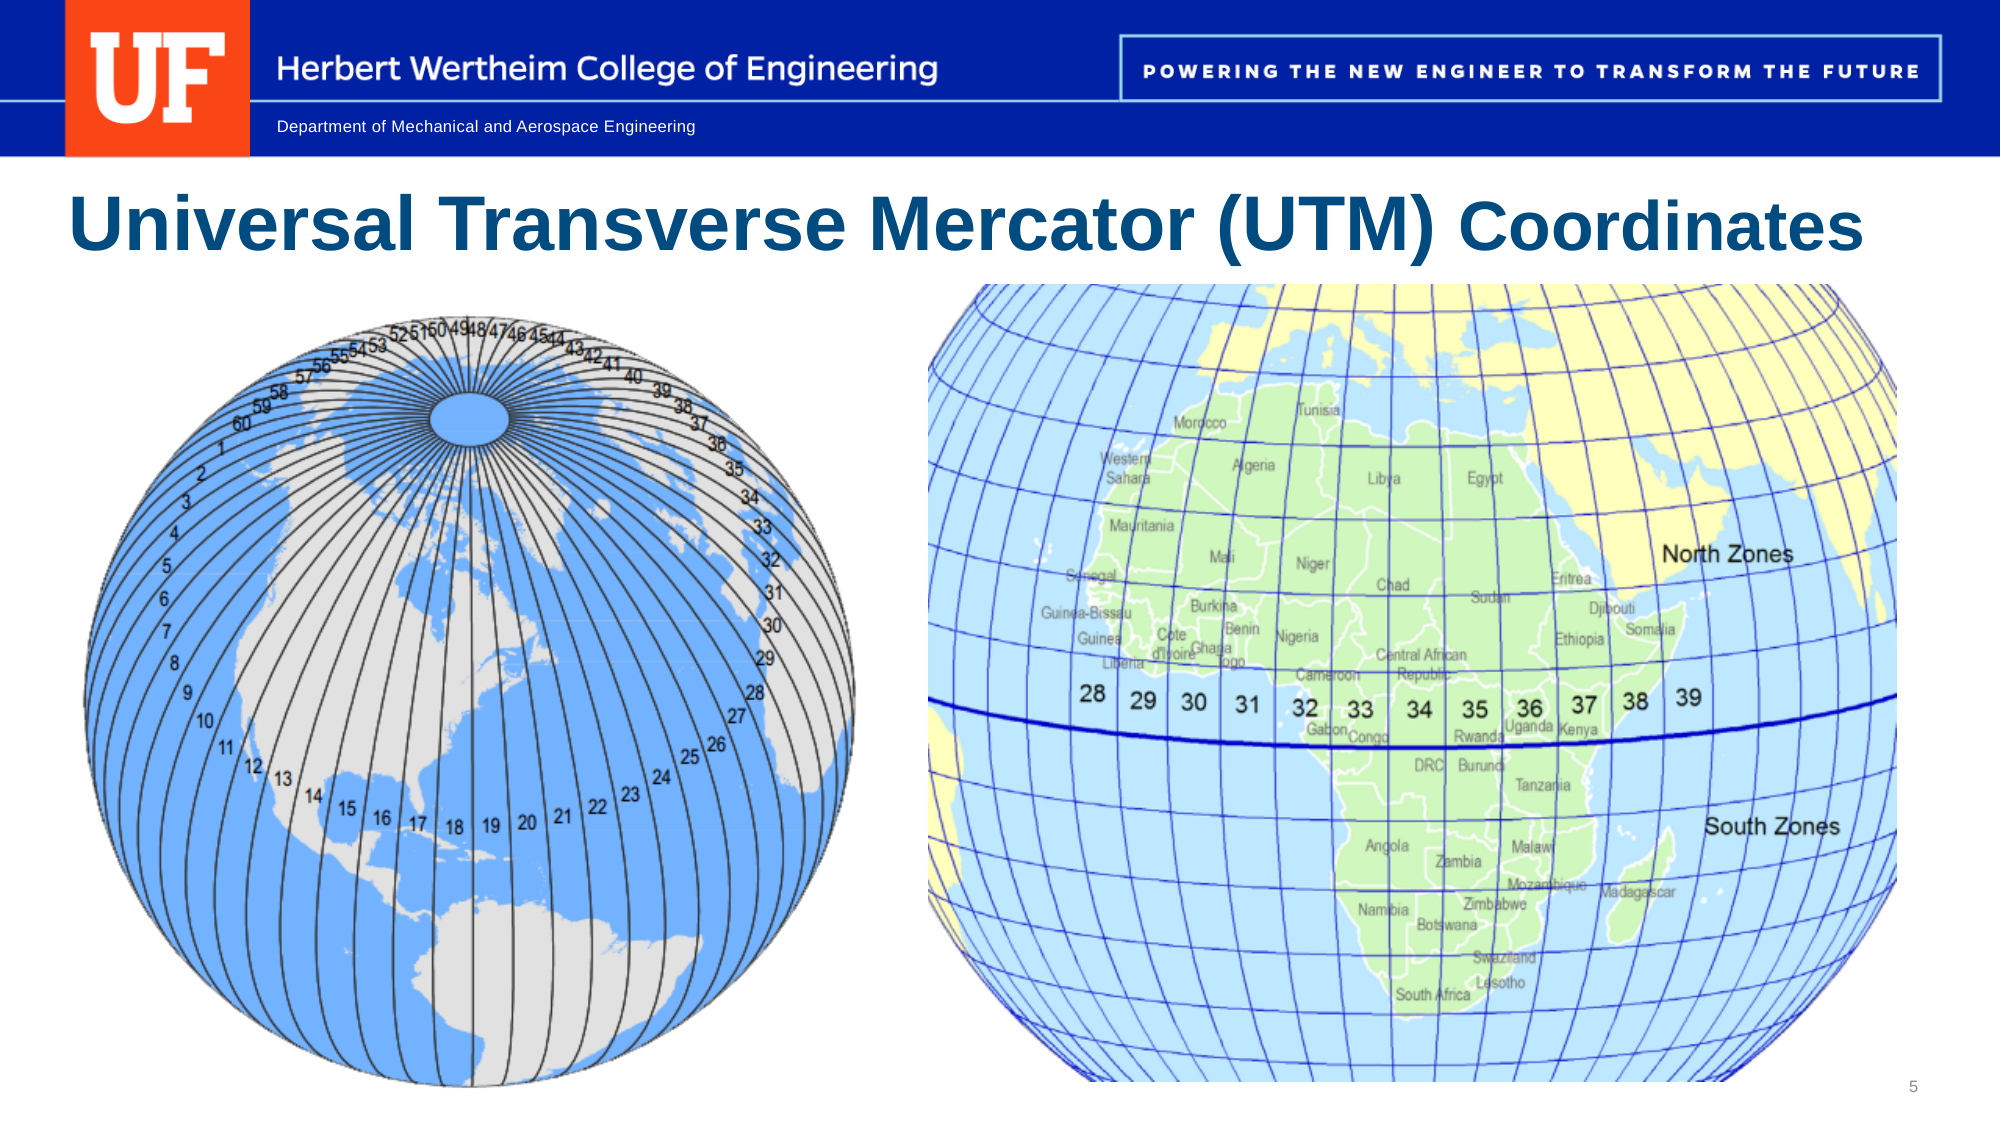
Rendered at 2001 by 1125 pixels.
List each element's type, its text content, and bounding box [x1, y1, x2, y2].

picture [0, 0, 2000, 1125]
title Universal Transverse Mercator (UTM) Coordinates [53, 155, 1897, 285]
slide_number 5 [1483, 1068, 1934, 1125]
